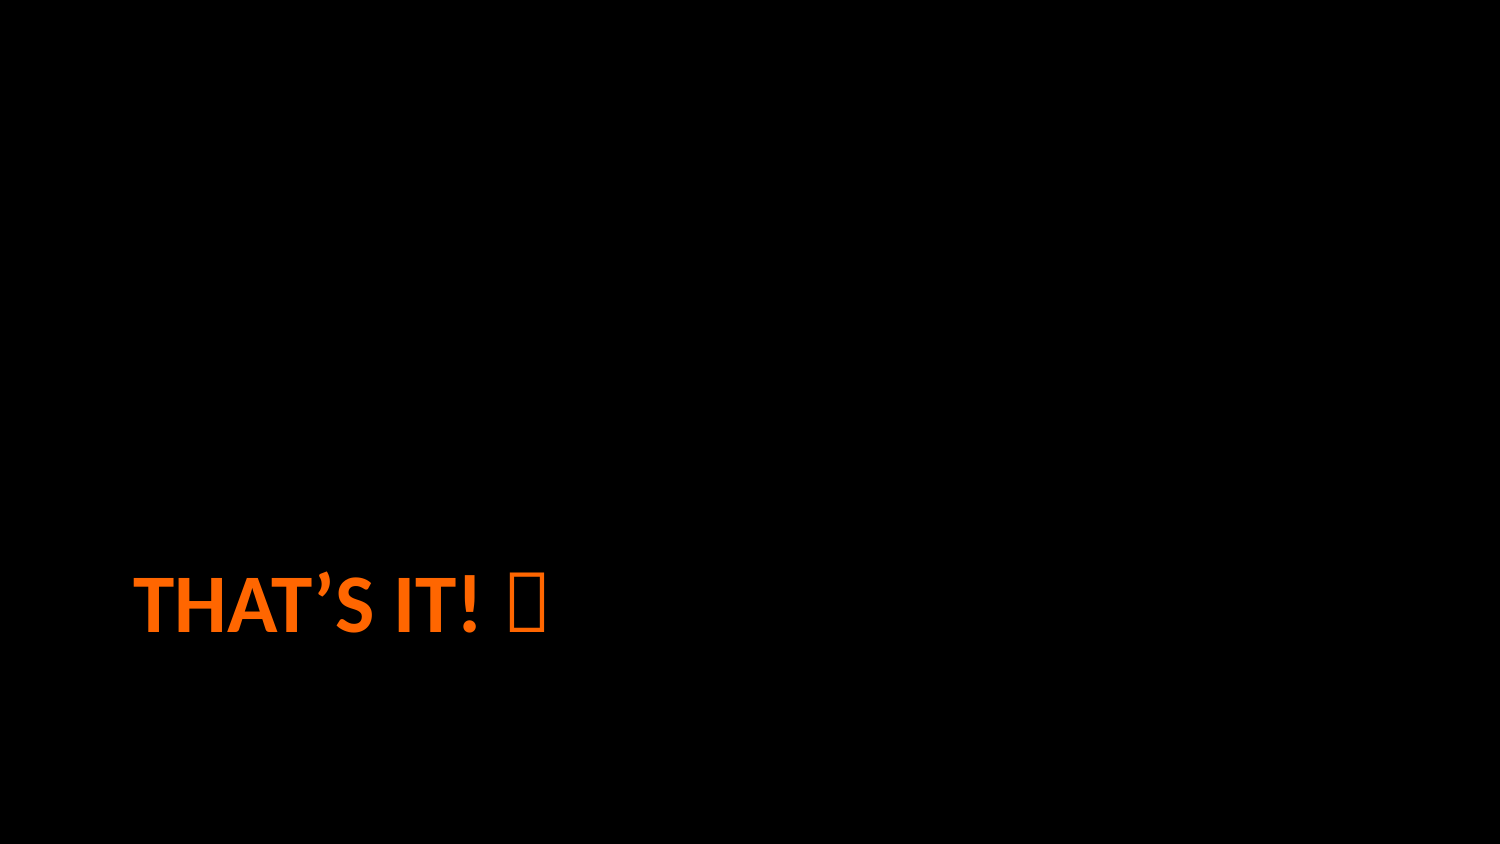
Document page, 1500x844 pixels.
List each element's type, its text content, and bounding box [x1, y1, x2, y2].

title That’s it!  [118, 542, 1394, 710]
